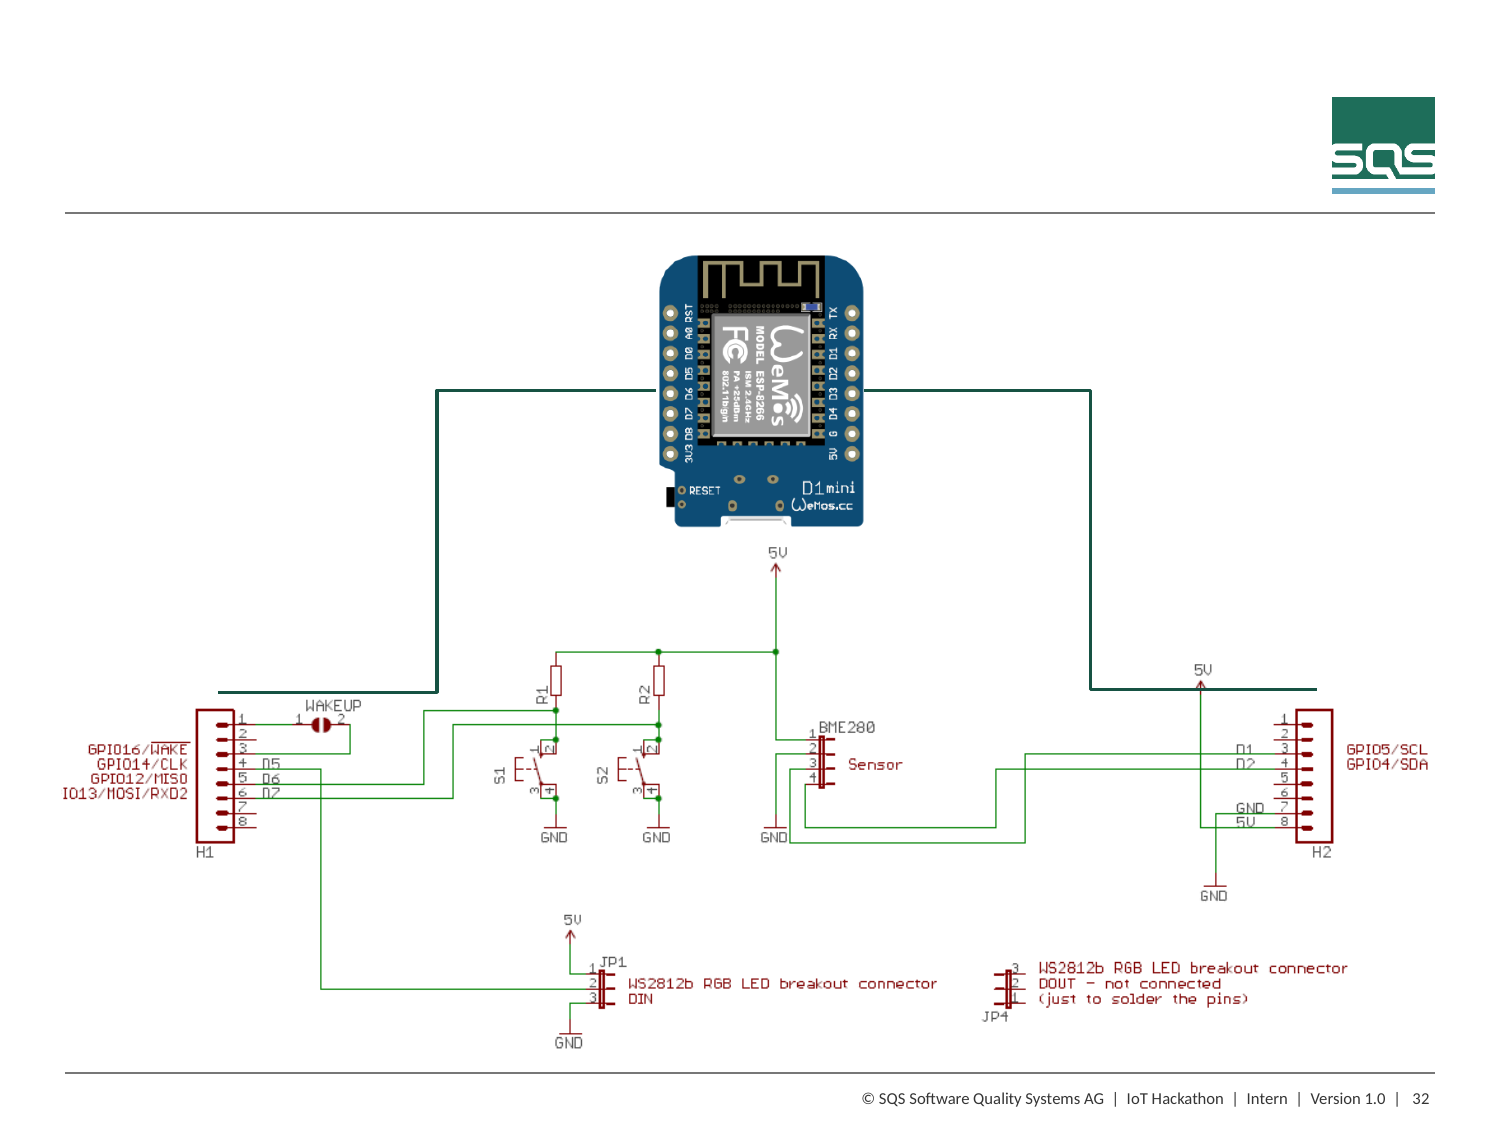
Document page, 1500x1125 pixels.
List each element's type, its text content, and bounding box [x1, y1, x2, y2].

picture [655, 251, 865, 530]
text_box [218, 390, 656, 693]
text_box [863, 390, 1317, 690]
picture [1332, 97, 1435, 194]
footer © SQS Software Quality Systems AG | IoT Hackathon | Intern | Version 1.0 | [64, 1089, 1406, 1112]
picture [61, 532, 1434, 1061]
slide_number 32 [1406, 1089, 1436, 1111]
